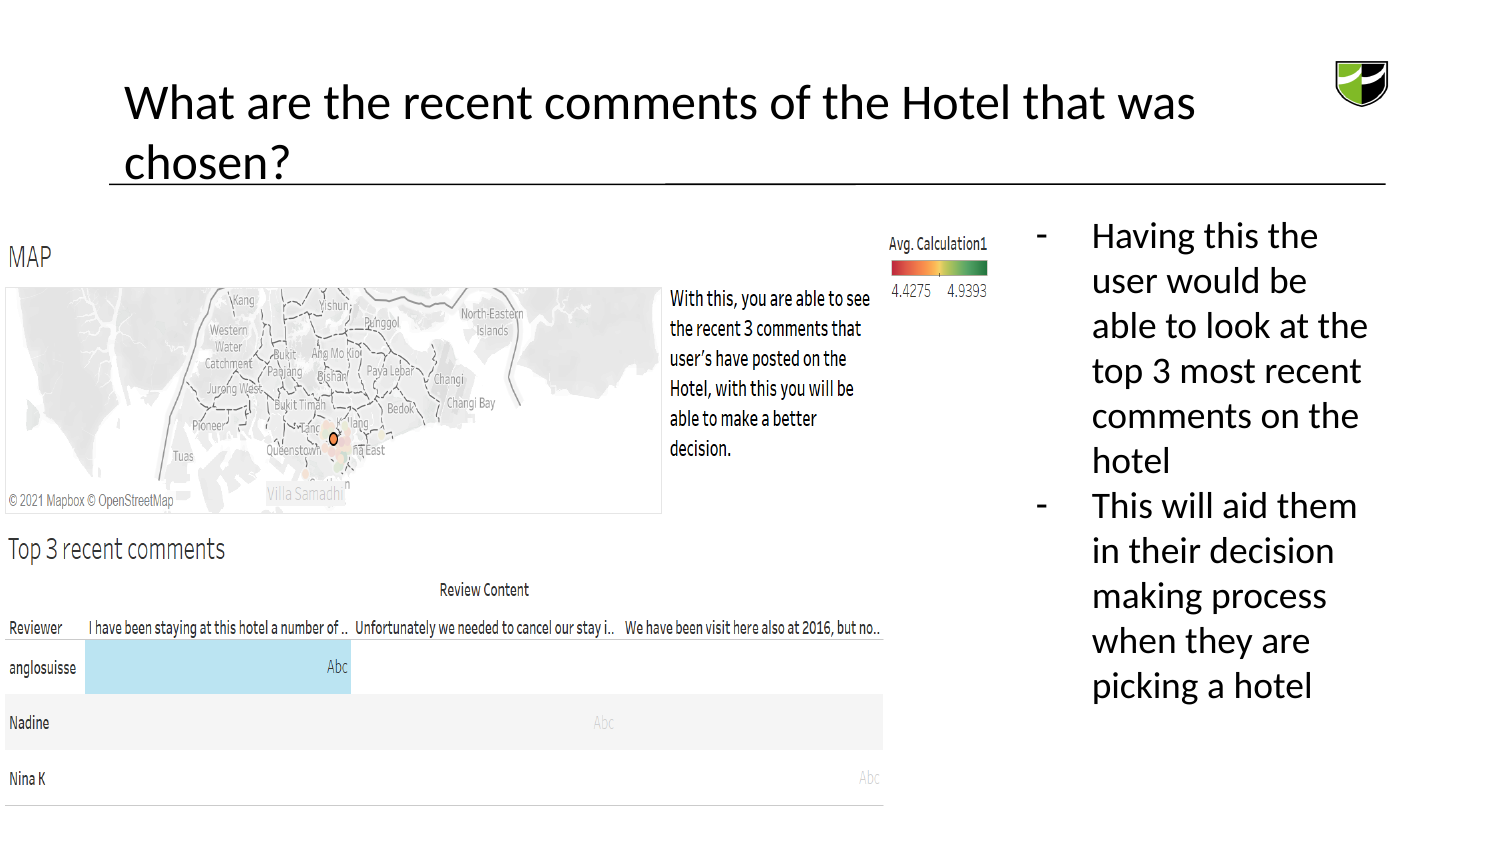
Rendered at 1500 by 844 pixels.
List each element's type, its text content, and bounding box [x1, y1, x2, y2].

list Having this the user would be able to look at the top 3 most recent comments on the hotel This will aid them in their decision making process when they are picking a hotel [1003, 203, 1386, 760]
picture [0, 202, 1003, 823]
title What are the recent comments of the Hotel that was chosen? [109, 75, 1386, 185]
picture [1335, 56, 1393, 107]
